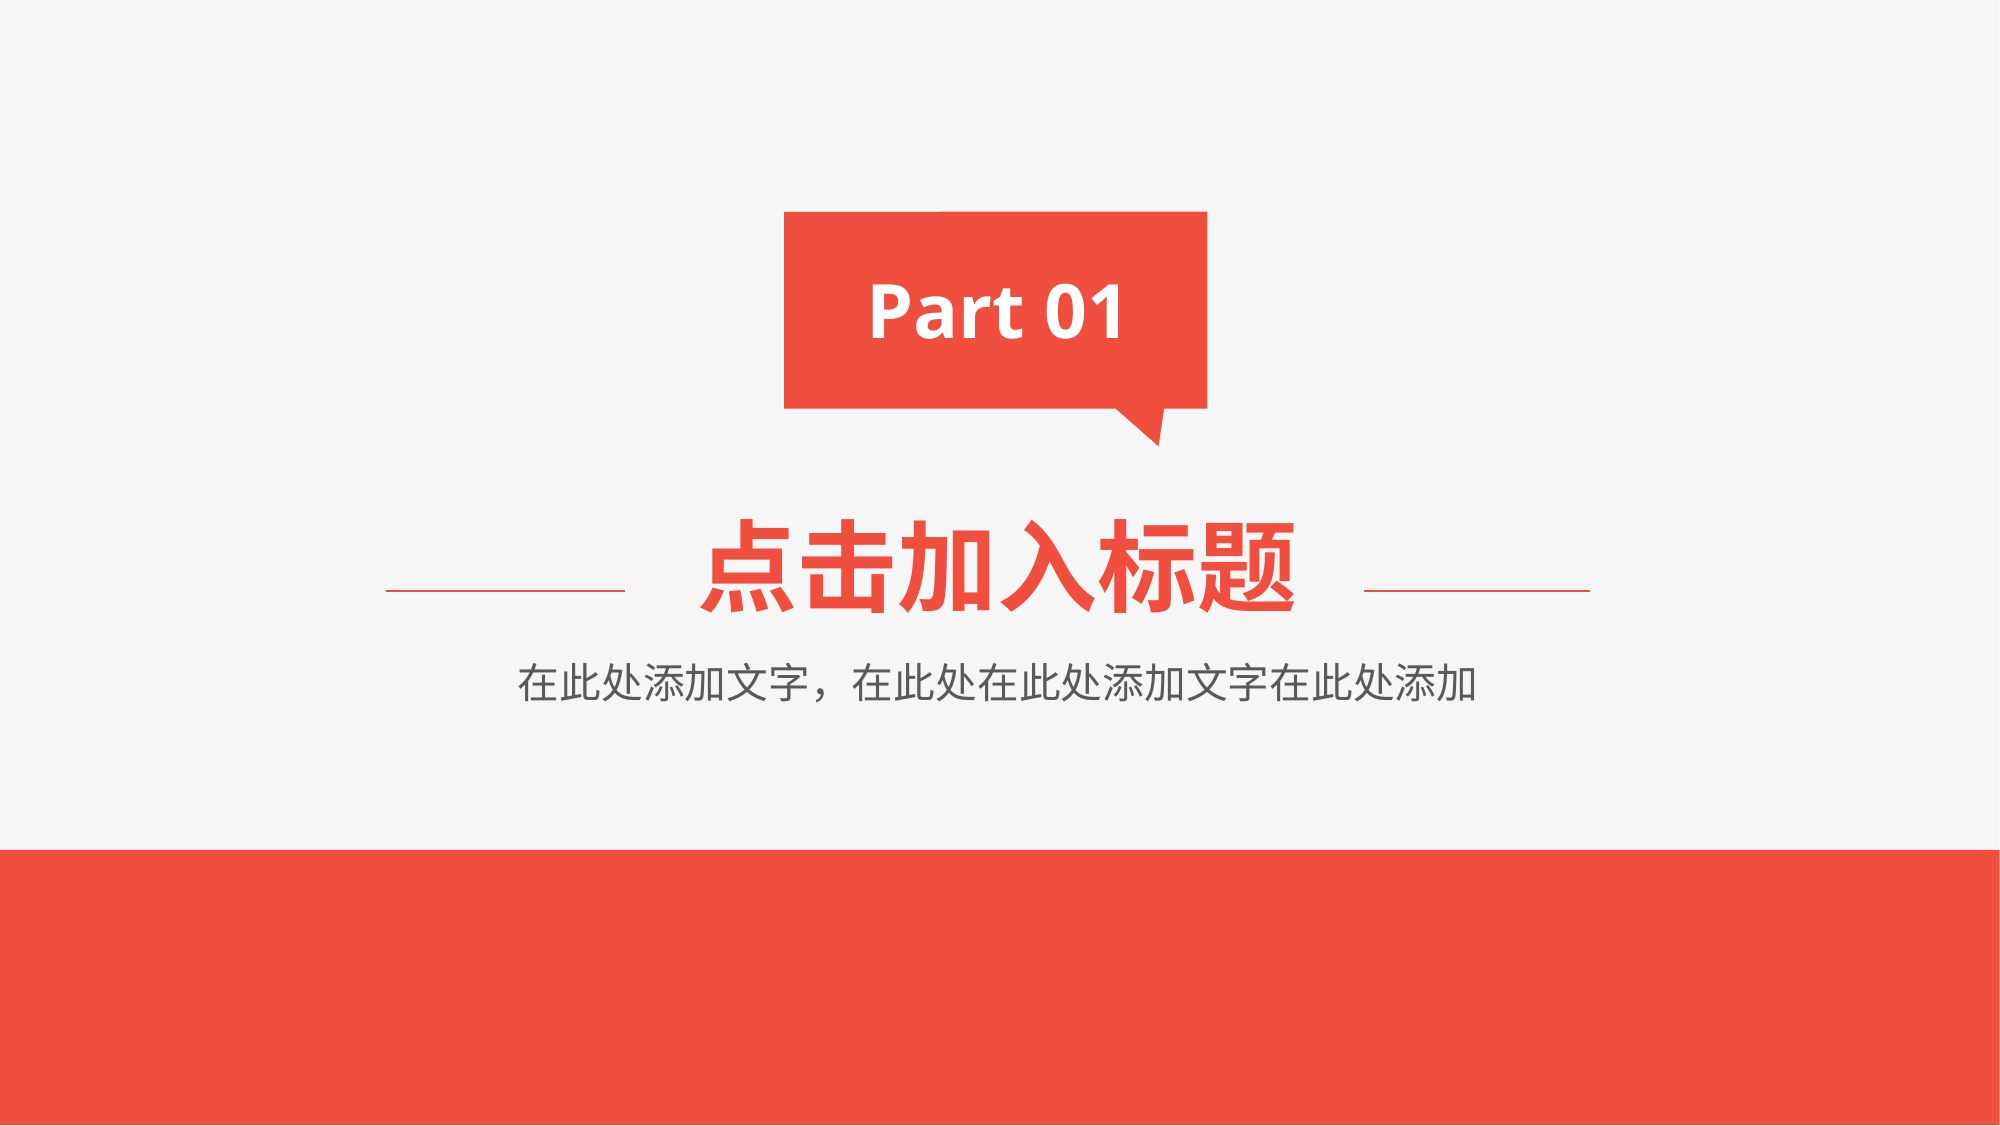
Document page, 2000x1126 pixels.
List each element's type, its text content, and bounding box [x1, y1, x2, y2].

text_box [643, 96, 1354, 525]
text_box 点击加入标题 [576, 496, 1420, 632]
text_box [0, 848, 2000, 1126]
text_box 在此处添加文字，在此处在此处添加文字在此处添加 [213, 649, 1783, 715]
